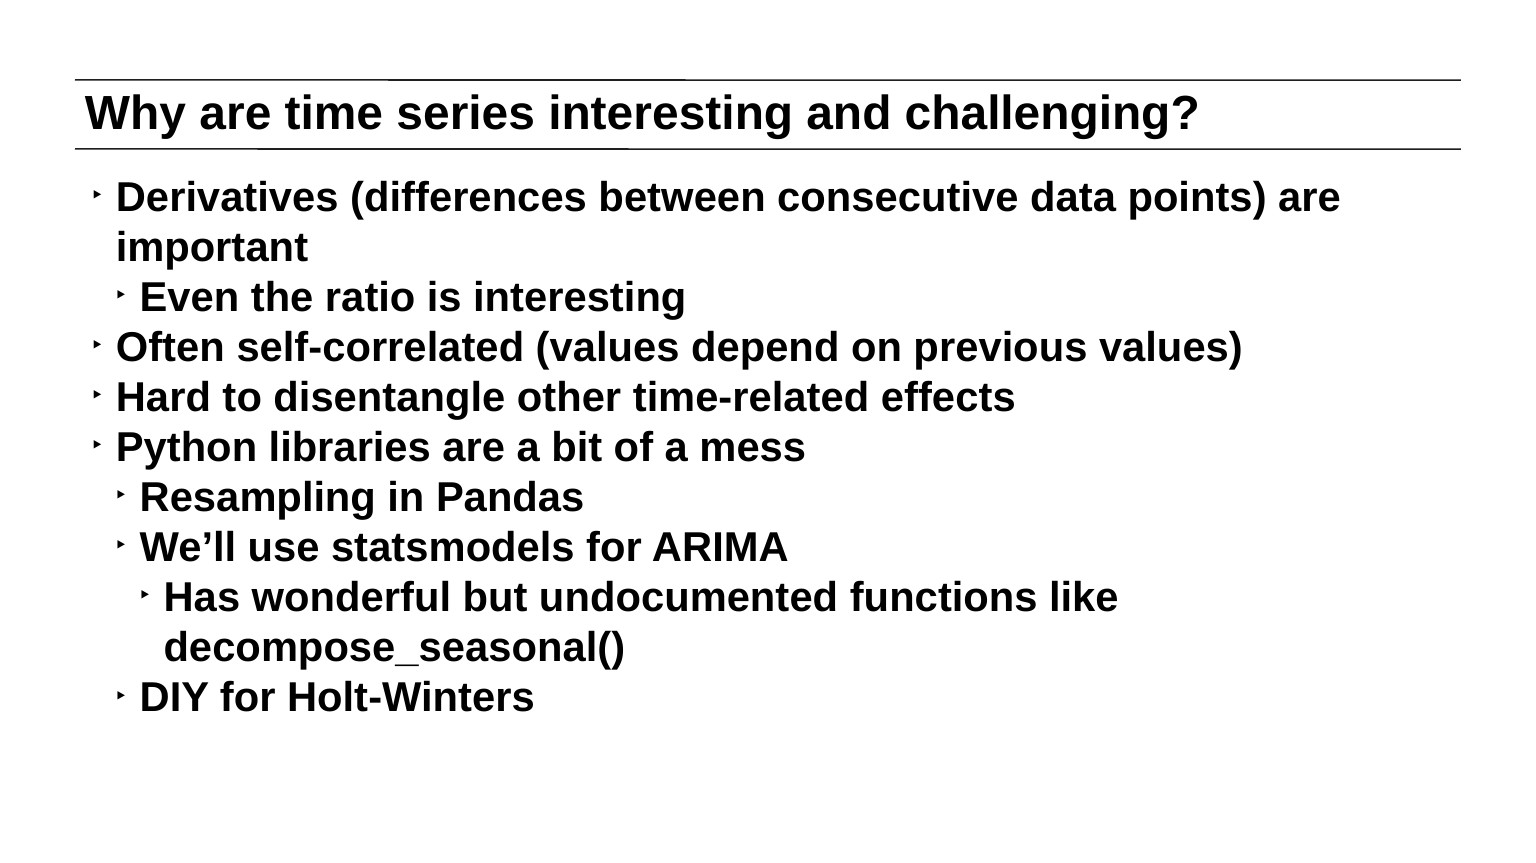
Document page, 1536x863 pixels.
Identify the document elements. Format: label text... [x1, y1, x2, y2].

title Why are time series interesting and challenging? [76, 82, 1369, 160]
list Derivatives (differences between consecutive data points) are important Even the ratio is interesting Often self-correlated (values depend on previous values) Hard to disentangle other time-related effects Python libraries are a bit of a mess Resampling in Pandas We’ll use statsmodels for ARIMA Has wonderful but undocumented functions like decompose_seasonal() DIY for Holt-Winters [76, 160, 1460, 823]
